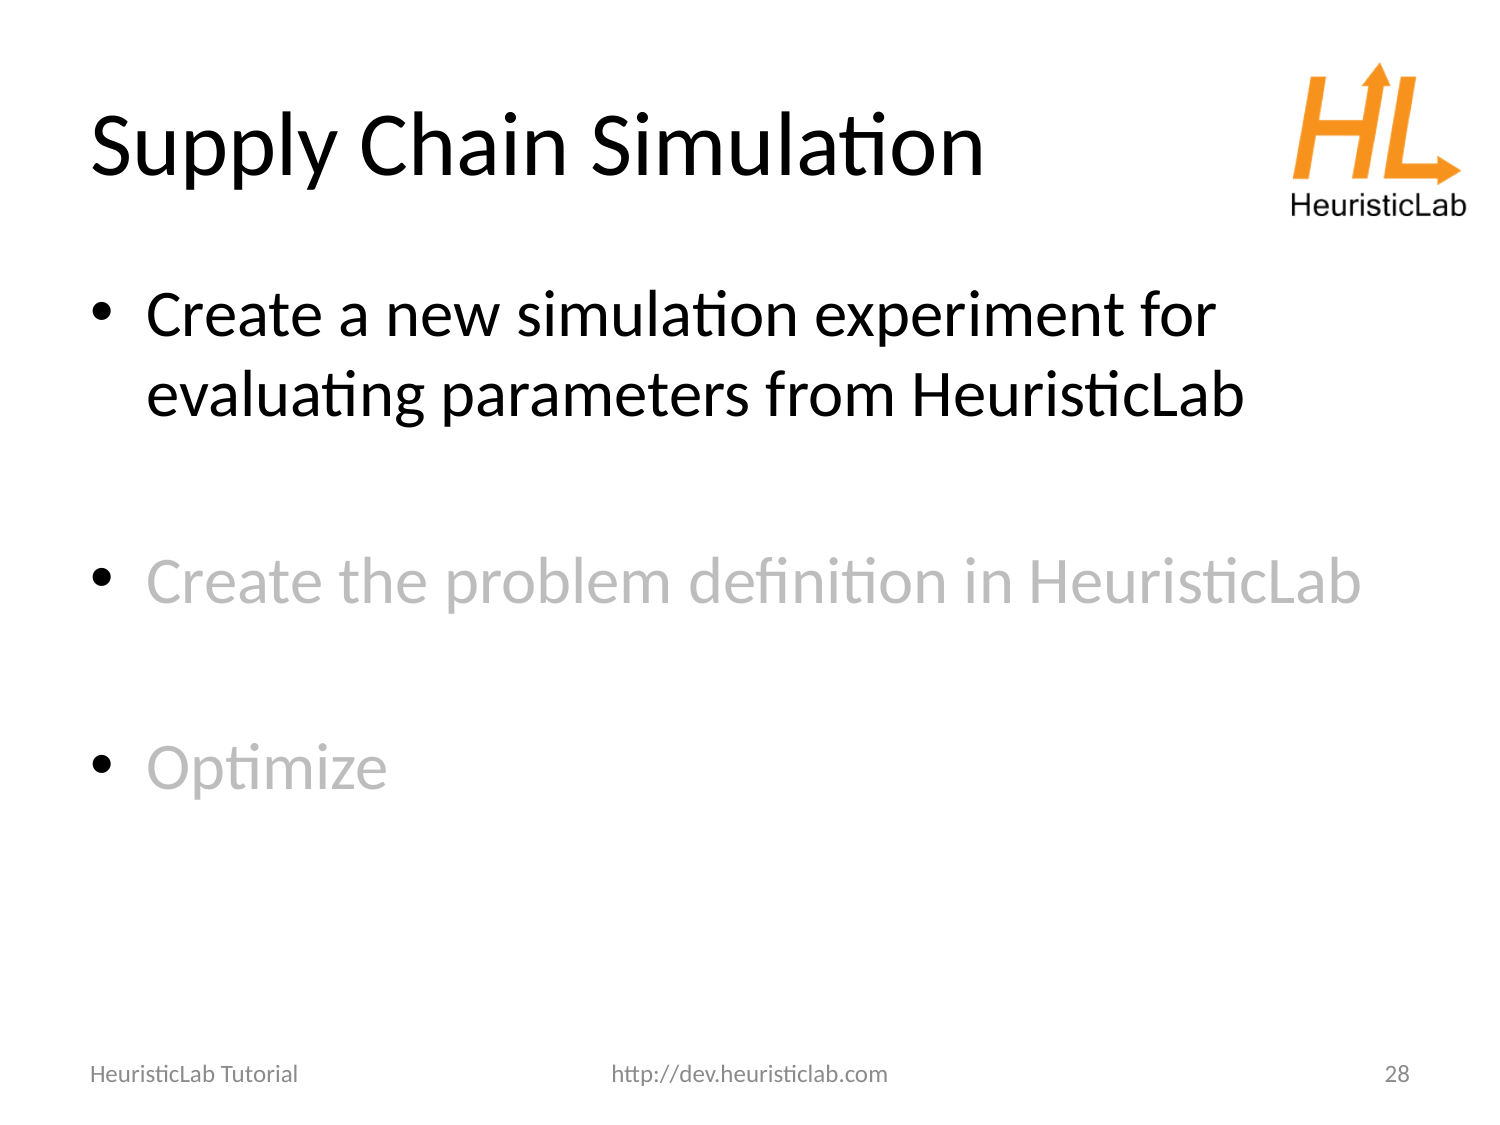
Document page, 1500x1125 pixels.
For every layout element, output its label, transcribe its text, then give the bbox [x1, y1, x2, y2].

picture [1281, 27, 1474, 244]
slide_number HeuristicLab Tutorial [75, 1042, 425, 1103]
footer http://dev.heuristiclab.com [512, 1042, 988, 1103]
slide_number 28 [1074, 1042, 1425, 1103]
list Create a new simulation experiment for evaluating parameters from HeuristicLab Create the problem definition in HeuristicLab Optimize [75, 262, 1425, 1005]
title Supply Chain Simulation [75, 45, 1282, 233]
